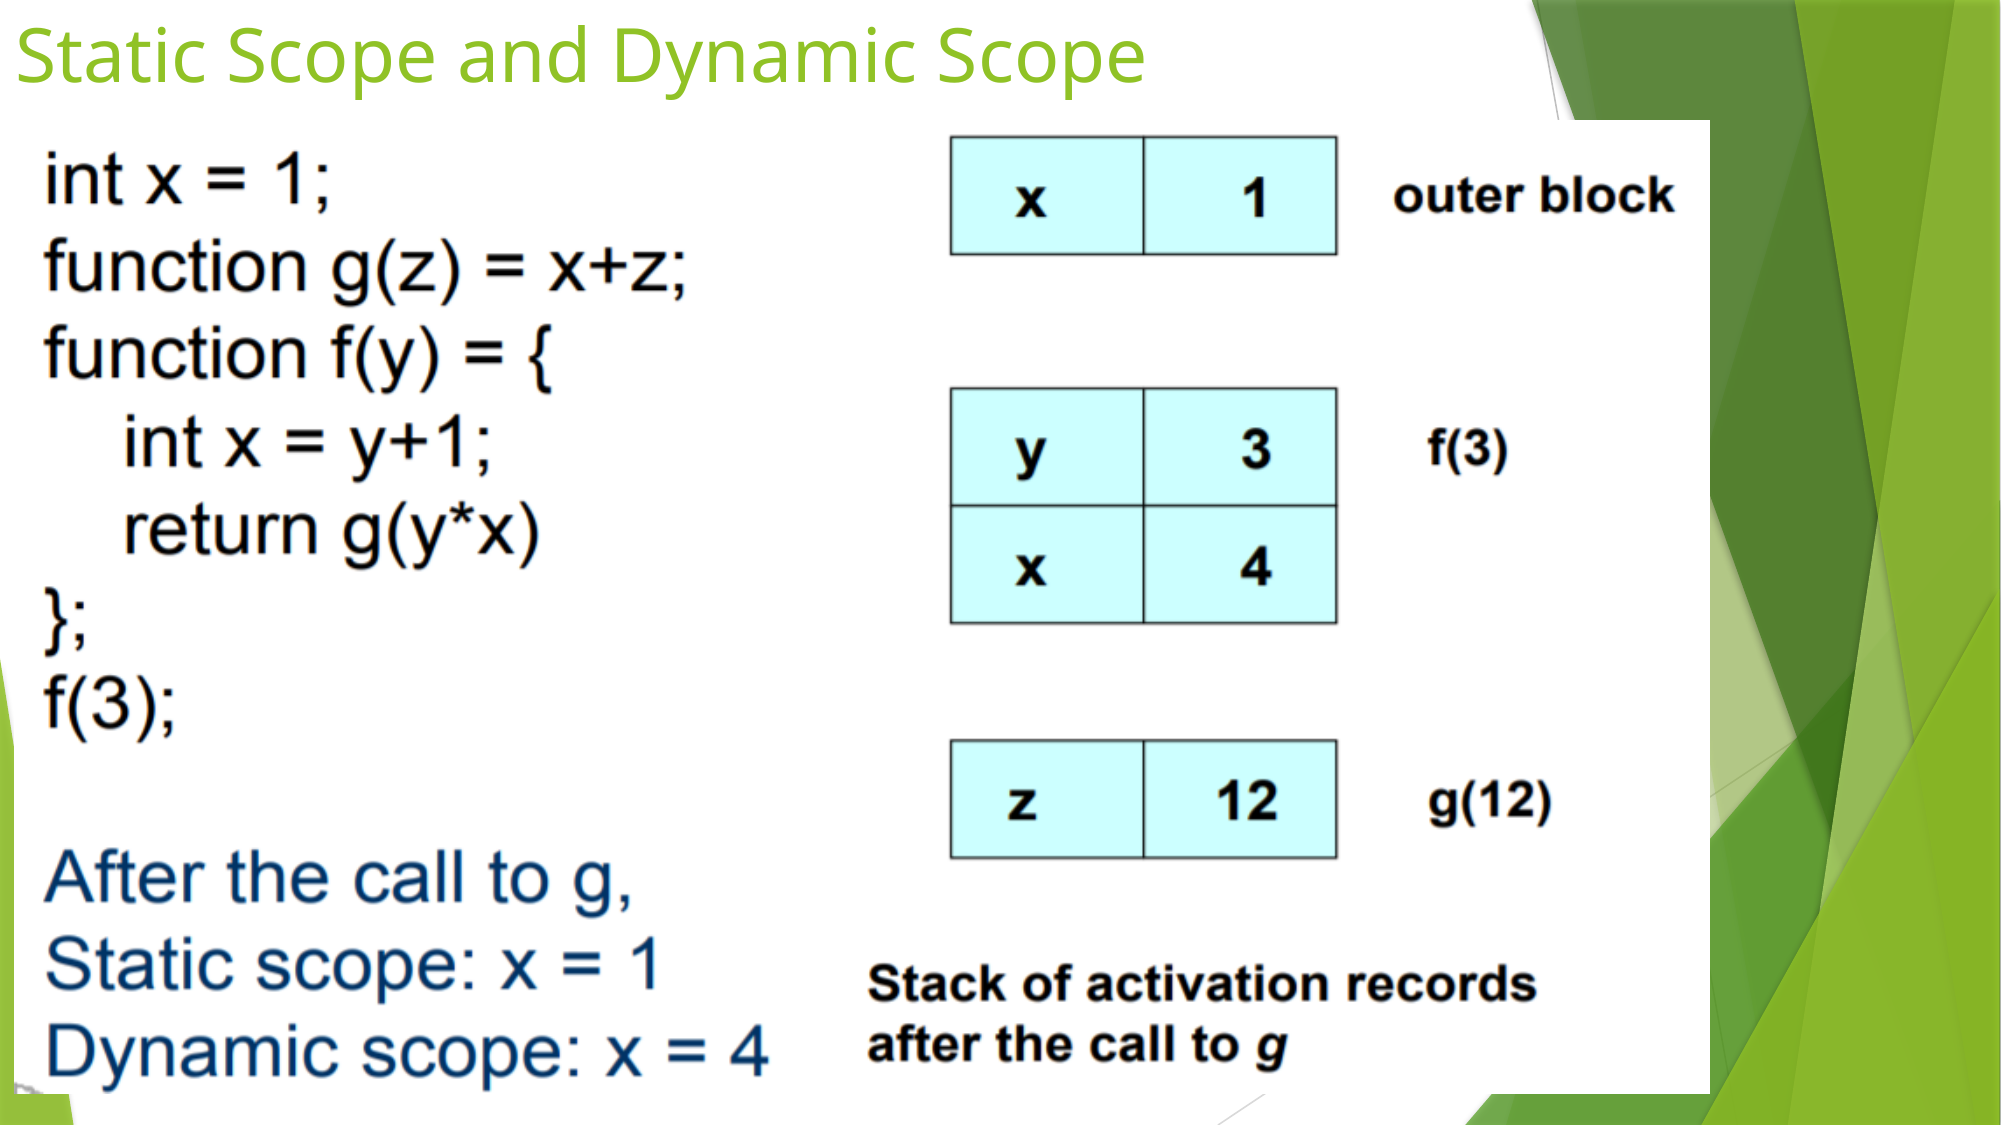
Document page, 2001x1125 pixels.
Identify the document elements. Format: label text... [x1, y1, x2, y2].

picture [13, 119, 1710, 1095]
title Static Scope and Dynamic Scope [0, 0, 1411, 110]
